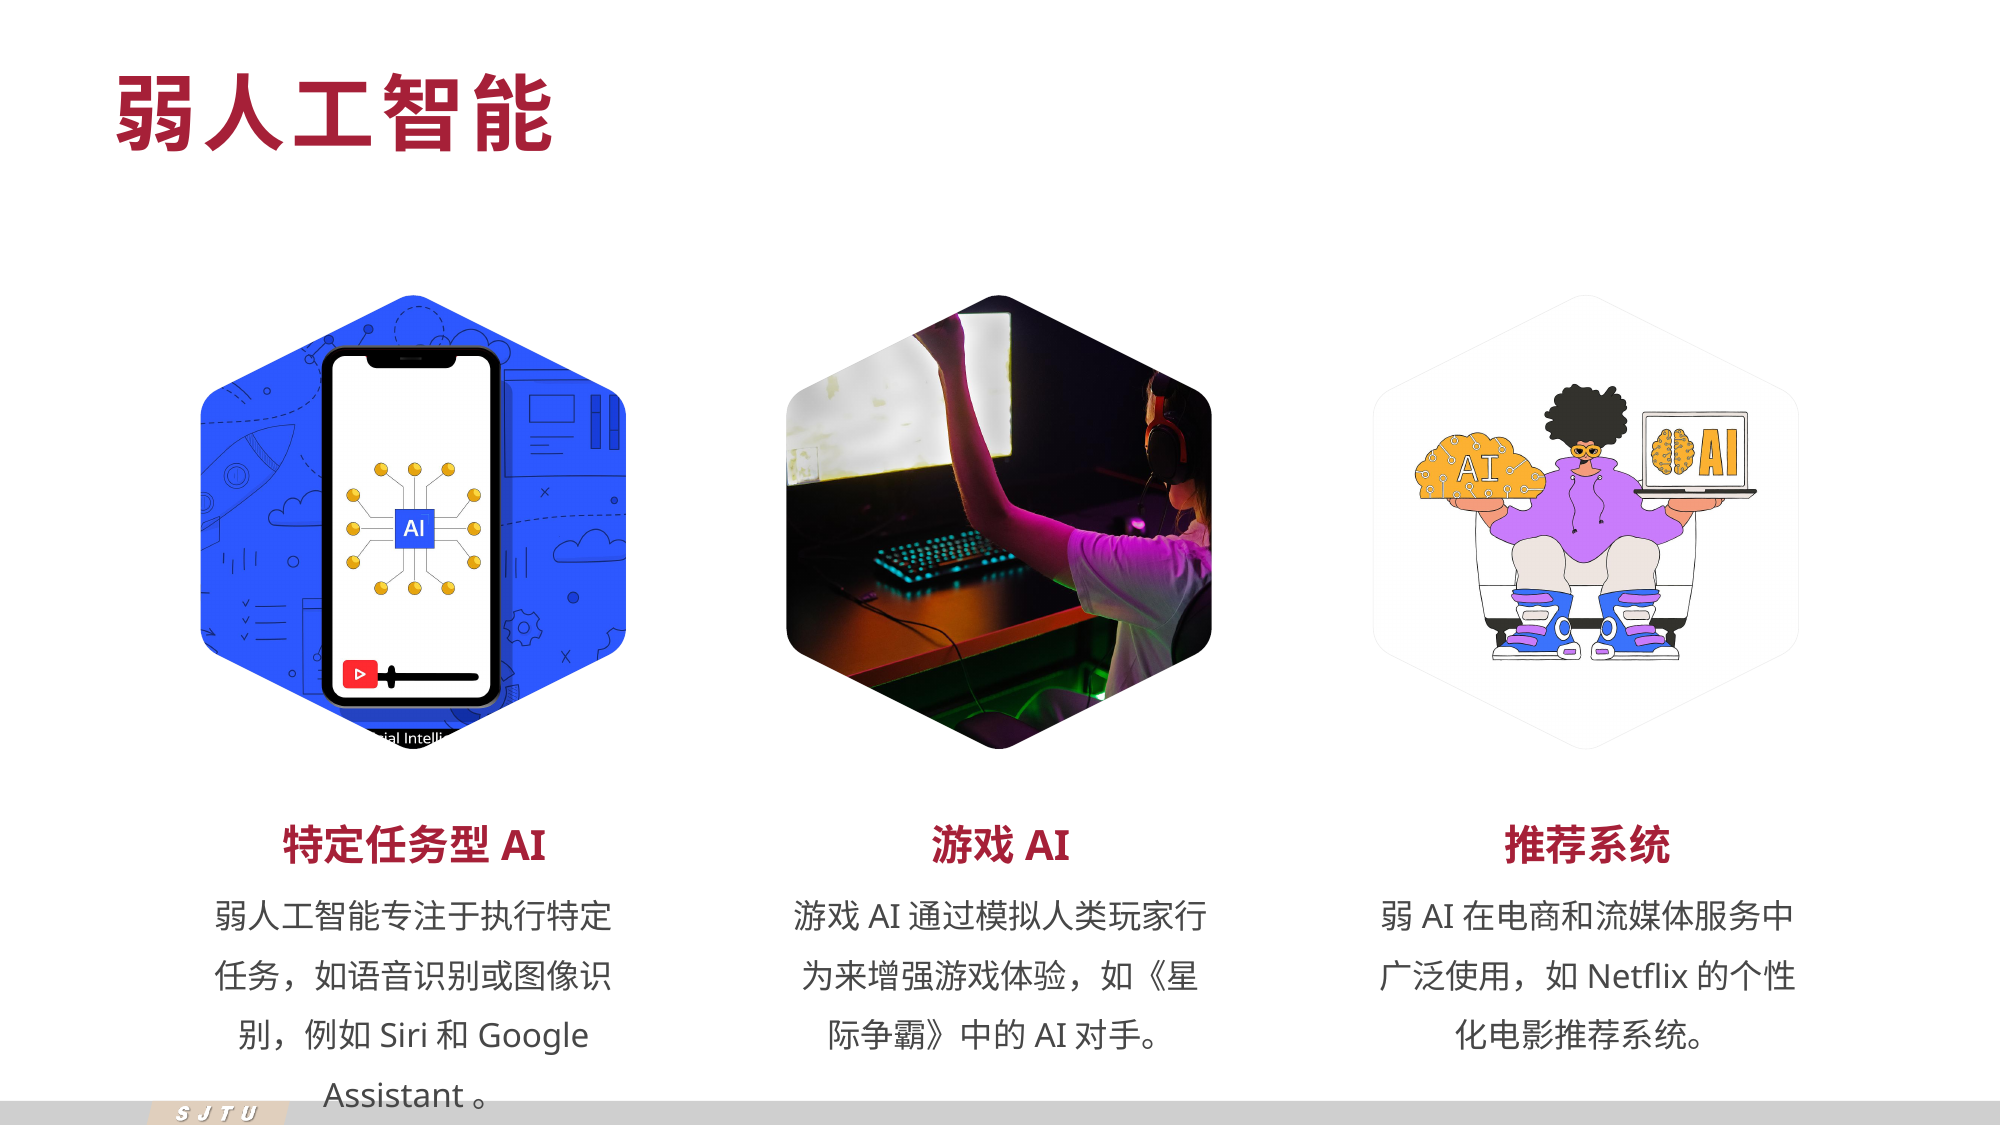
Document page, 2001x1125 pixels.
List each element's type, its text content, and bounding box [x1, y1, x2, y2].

list 弱人工智能 [98, 62, 1702, 161]
text_box 游戏AI通过模拟人类玩家行为来增强游戏体验，如《星际争霸》中的AI对手。 [790, 874, 1212, 1056]
picture [163, 1102, 275, 1124]
text_box 游戏AI [790, 792, 1212, 869]
picture [1373, 295, 1799, 750]
text_box 推荐系统 [1377, 792, 1798, 869]
text_box 弱人工智能专注于执行特定任务，如语音识别或图像识别，例如Siri和Google Assistant。 [203, 874, 625, 1056]
text_box 特定任务型AI [203, 792, 625, 869]
picture [200, 295, 626, 750]
picture [786, 295, 1212, 750]
text_box 弱AI在电商和流媒体服务中广泛使用，如Netflix的个性化电影推荐系统。 [1377, 874, 1798, 1056]
